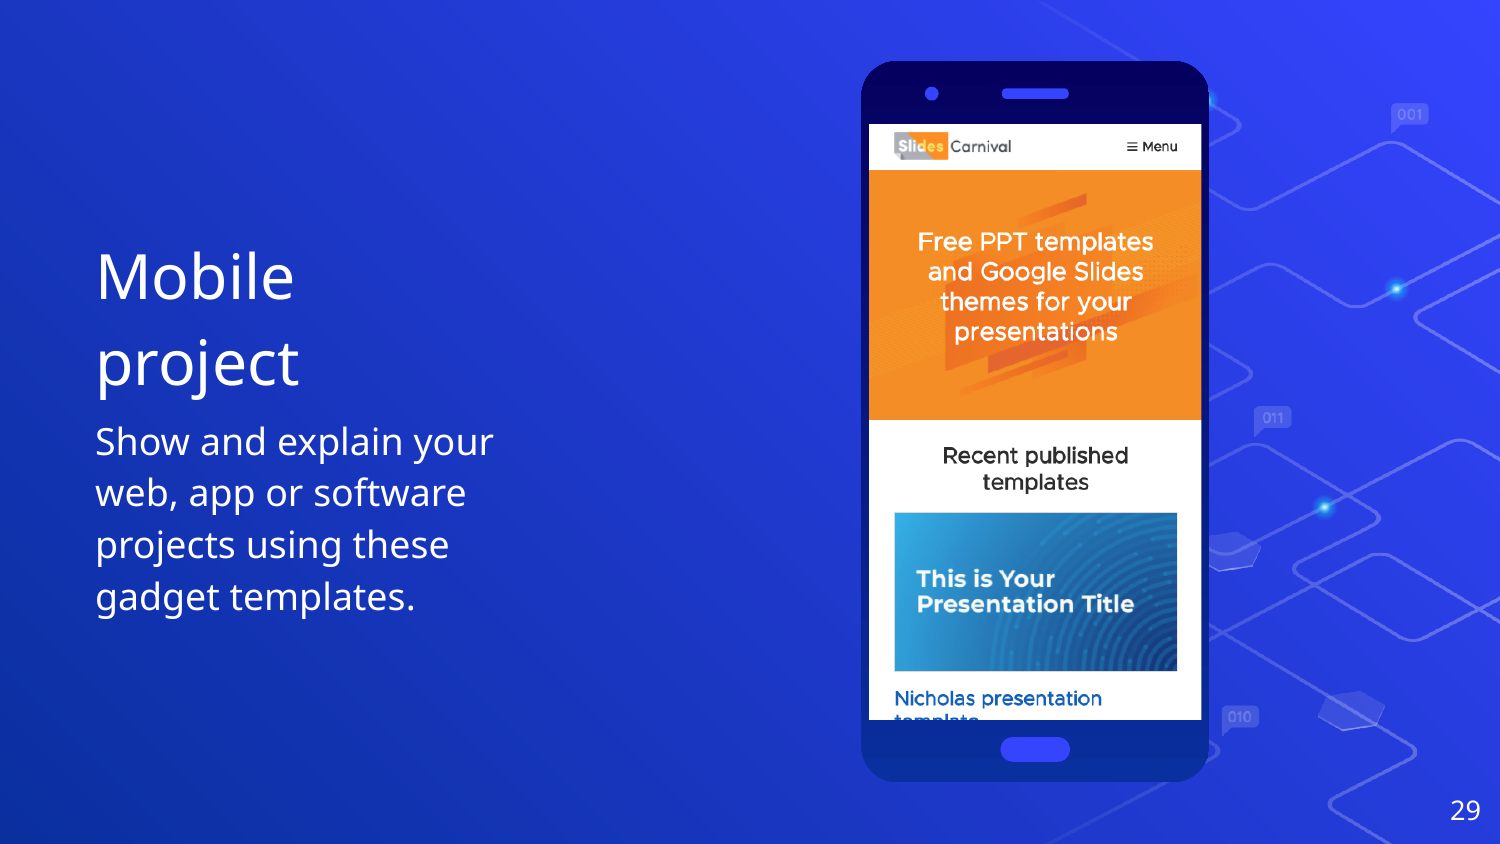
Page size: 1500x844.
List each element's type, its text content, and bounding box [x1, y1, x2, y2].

picture [0, 0, 1500, 844]
slide_number 29 [1391, 779, 1482, 844]
list Mobile project Show and explain your web, app or software projects using these gadget templates. [95, 128, 512, 716]
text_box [861, 60, 1210, 783]
